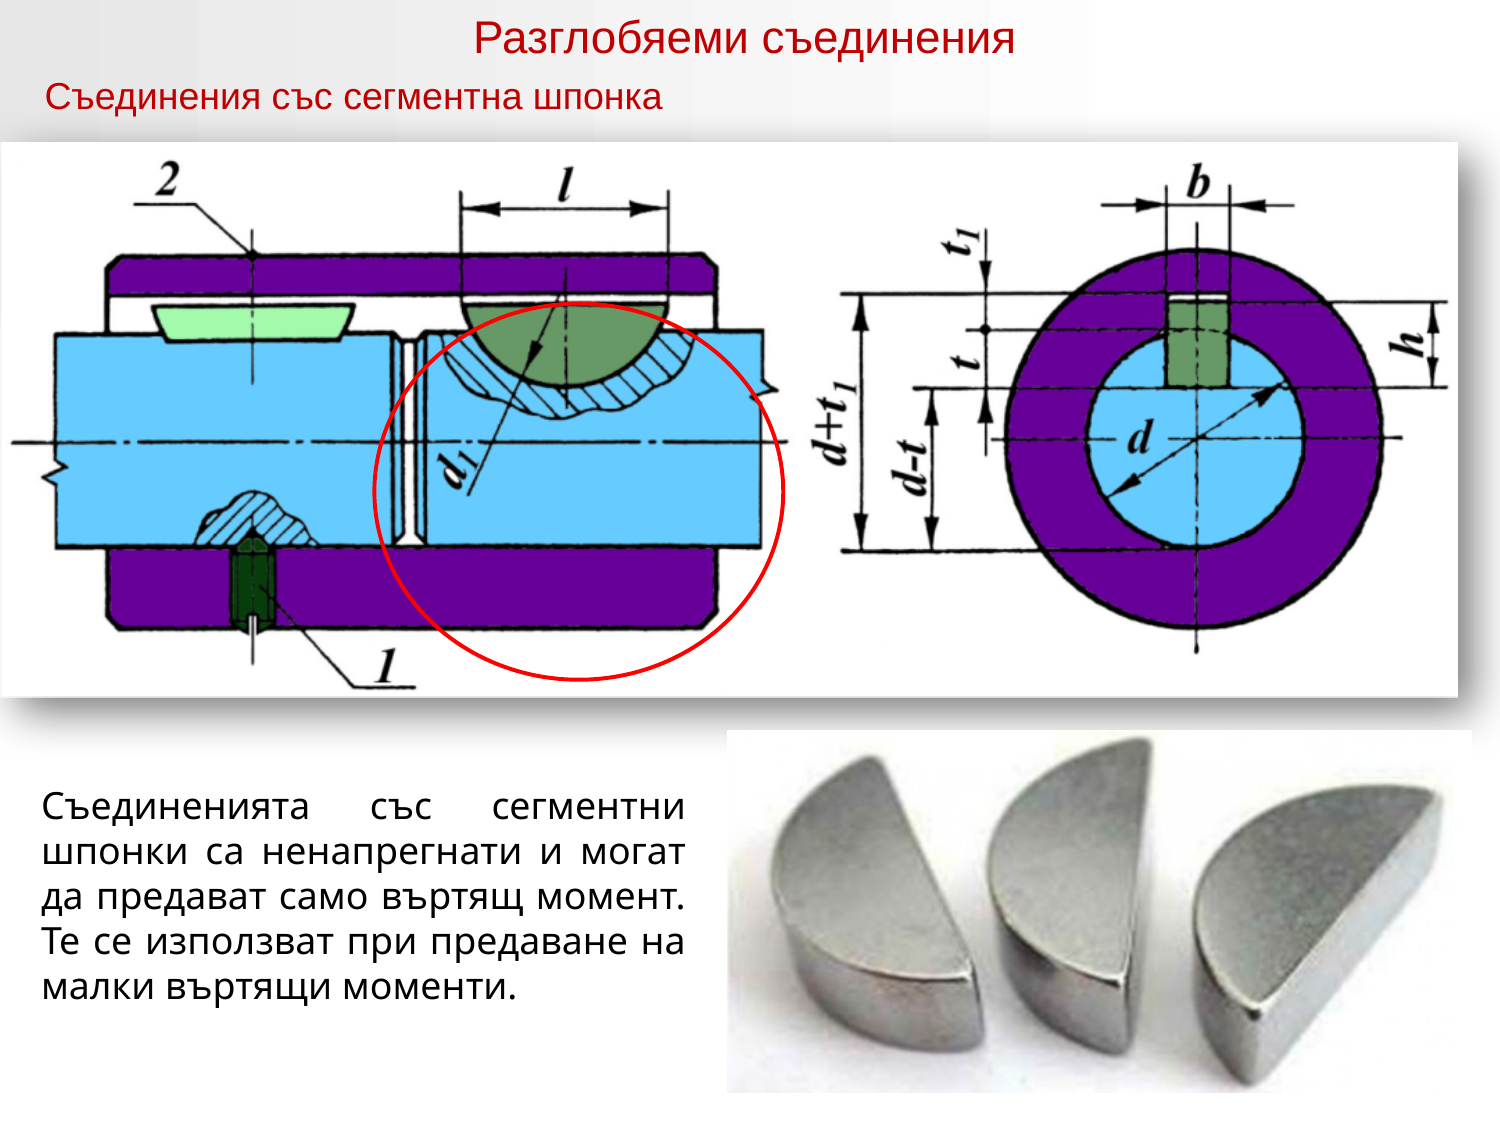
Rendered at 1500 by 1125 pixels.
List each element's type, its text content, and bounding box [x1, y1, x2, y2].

picture [727, 730, 1472, 1093]
text_box Съединения със сегментна шпонка [29, 64, 679, 125]
list Разглобяеми съединения [62, 1, 1409, 96]
text_box Съединенията със сегментни шпонки са ненапрегнати и могат да предават само въртящ момент. Те се използват при предаване на малки въртящи моменти. [26, 775, 702, 1015]
picture [0, 142, 1458, 698]
